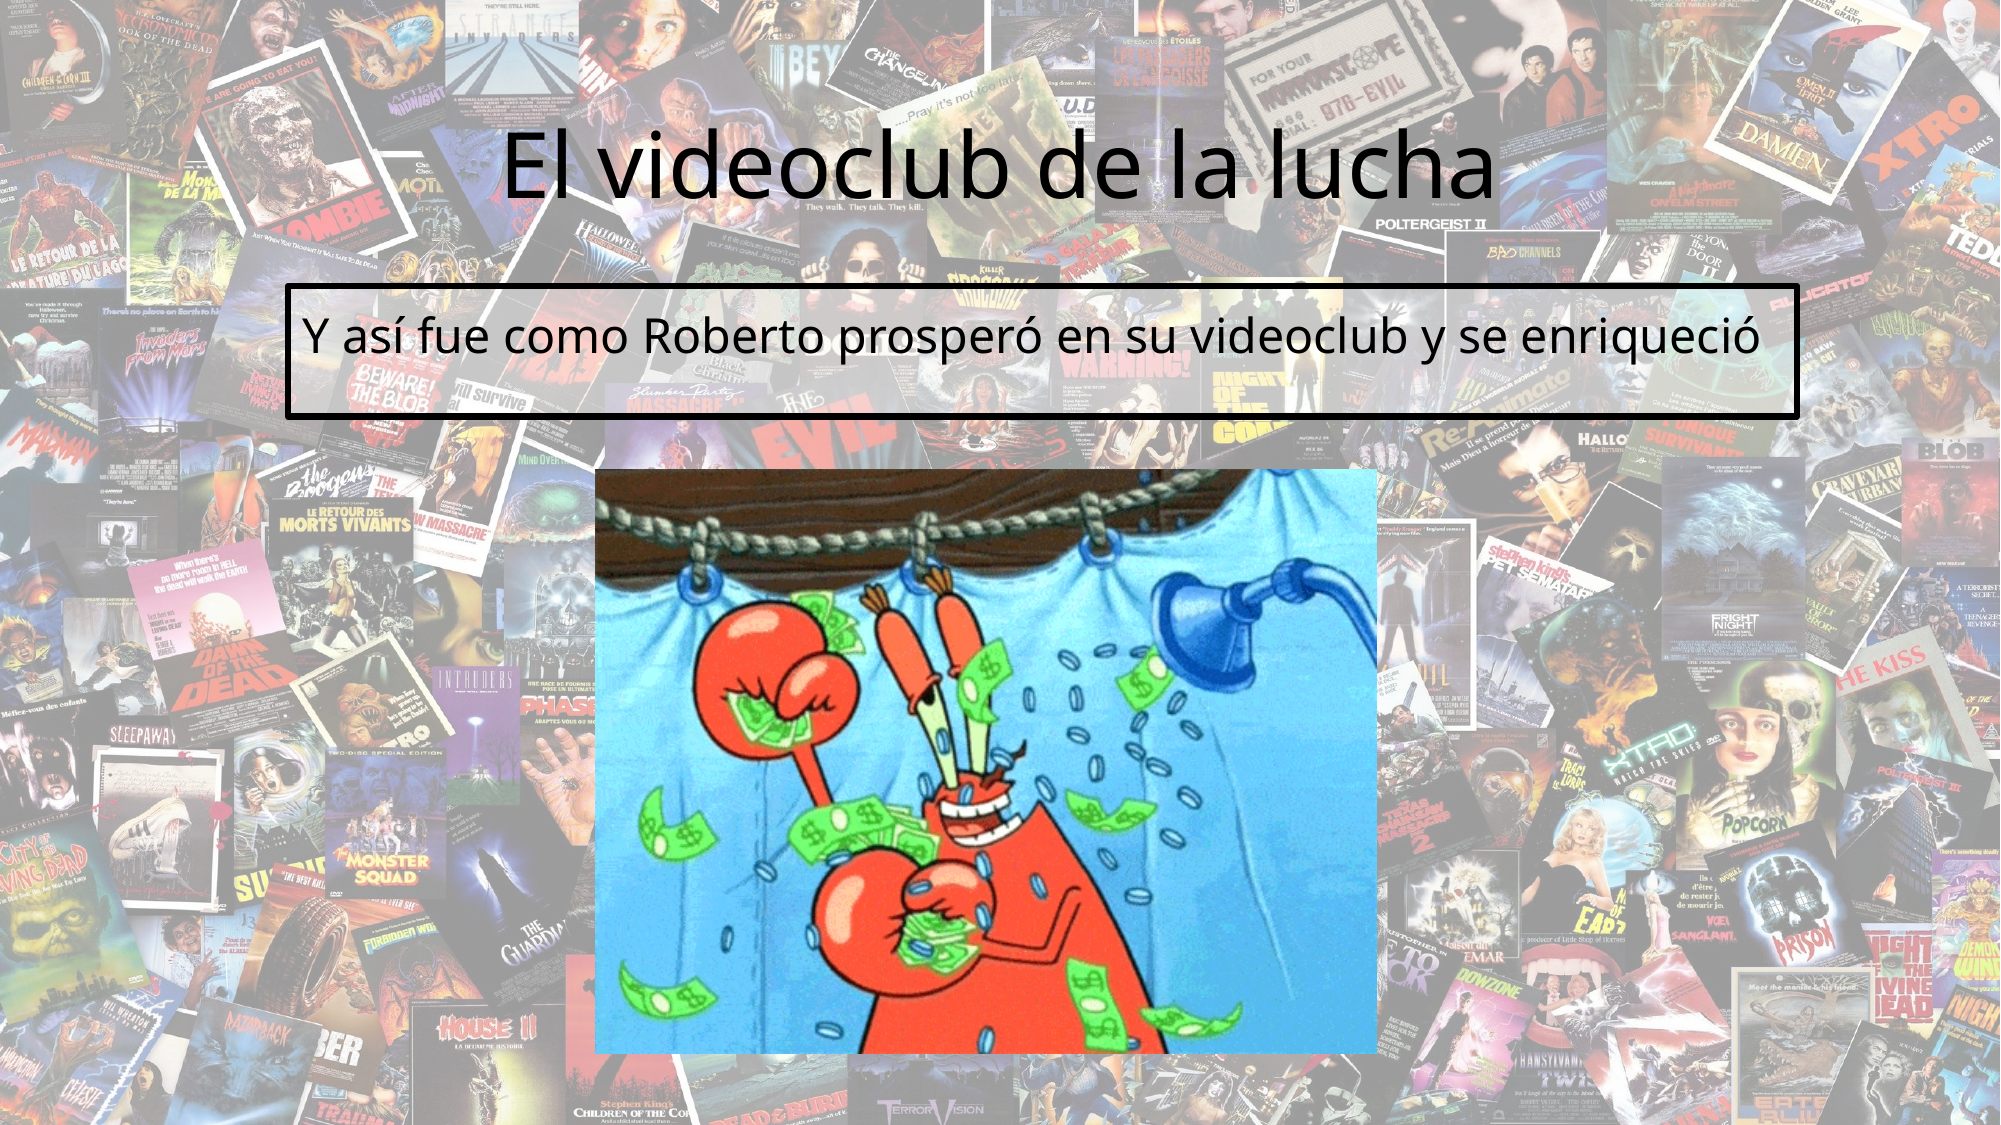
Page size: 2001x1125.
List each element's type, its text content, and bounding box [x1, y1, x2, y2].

list Y así fue como Roberto prosperó en su videoclub y se enriqueció [287, 286, 1797, 417]
picture [595, 469, 1377, 1054]
title El videoclub de la lucha [137, 59, 1863, 278]
text_box [503, 1054, 660, 1116]
